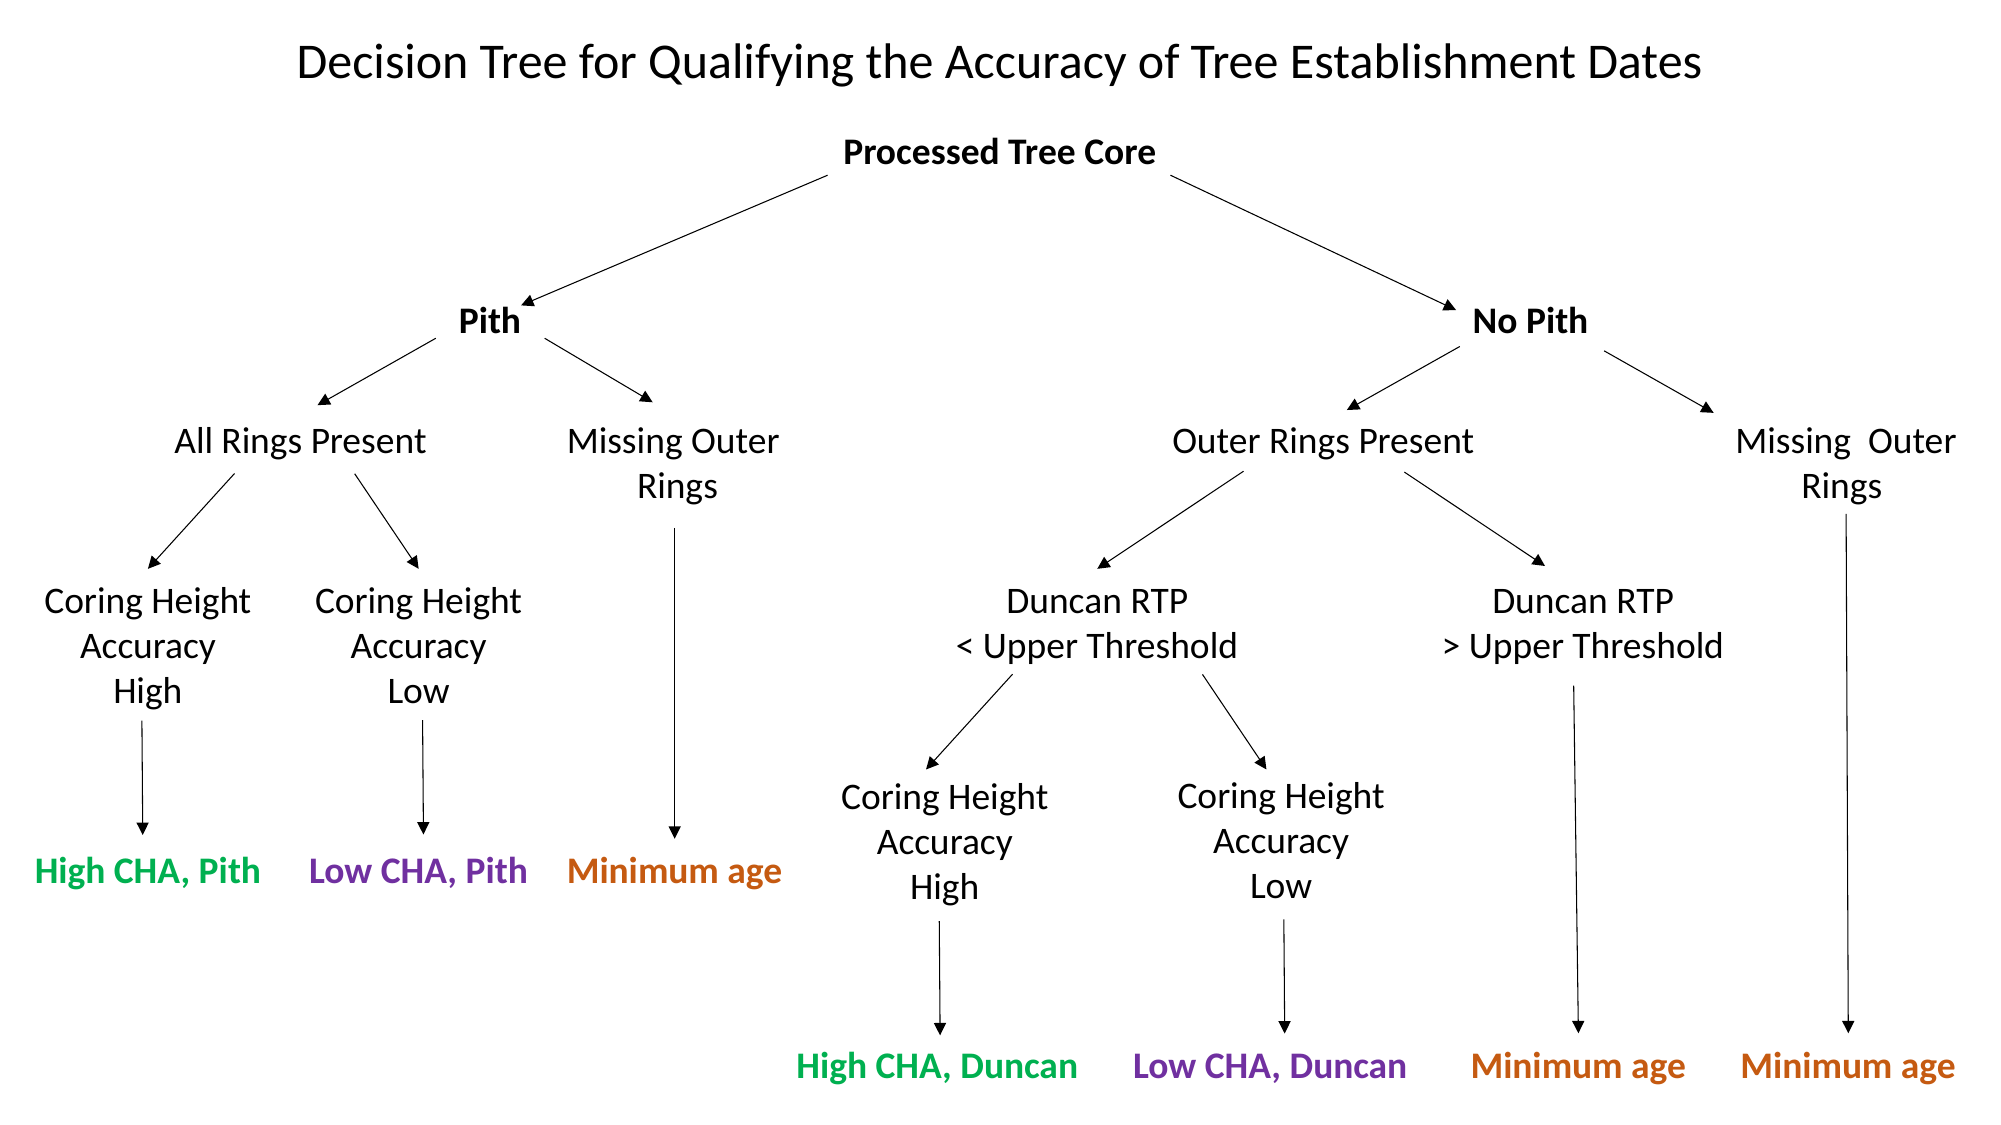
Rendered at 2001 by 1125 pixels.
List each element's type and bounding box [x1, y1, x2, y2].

text_box [18, 21, 1974, 1094]
